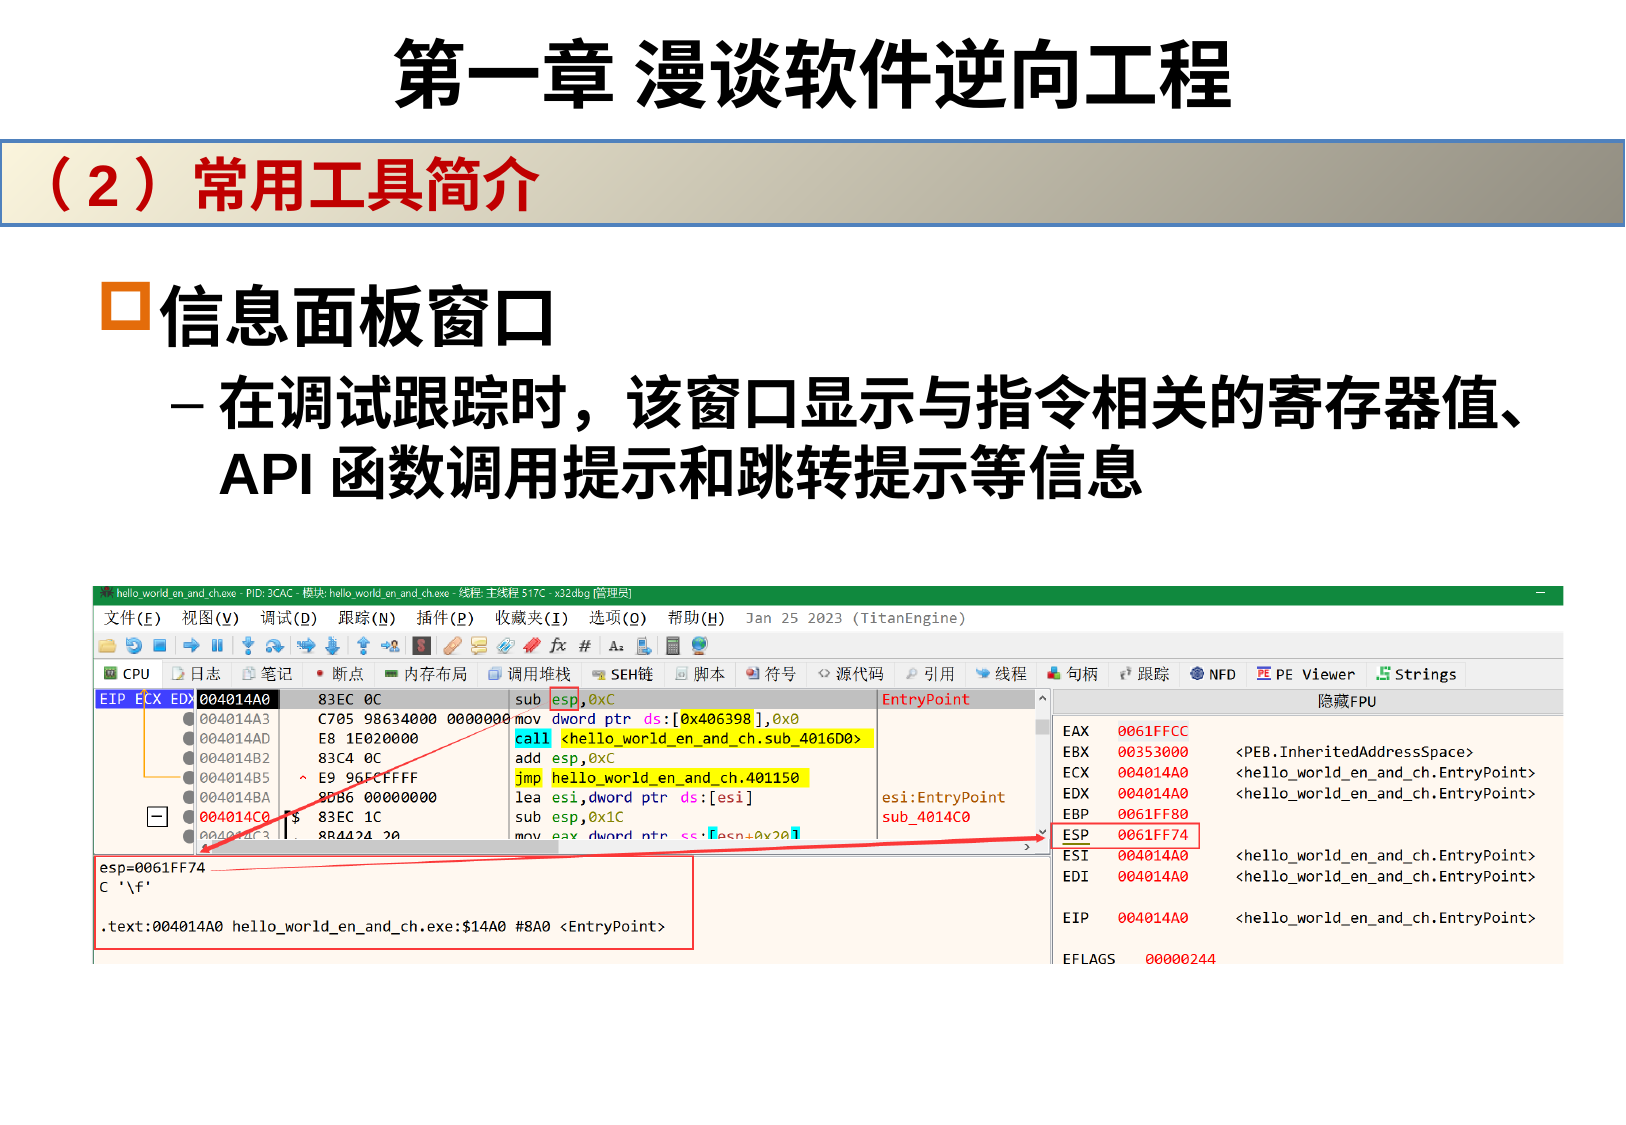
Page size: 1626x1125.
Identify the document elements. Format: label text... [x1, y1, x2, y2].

text_box （2）常用工具简介 [0, 139, 1625, 227]
list 信息面板窗口 在调试跟踪时，该窗口显示与指令相关的寄存器值、API函数调用提示和跳转提示等信息 [81, 267, 1544, 1047]
title 第一章 漫谈软件逆向工程 [81, 19, 1544, 126]
picture [91, 585, 1564, 964]
